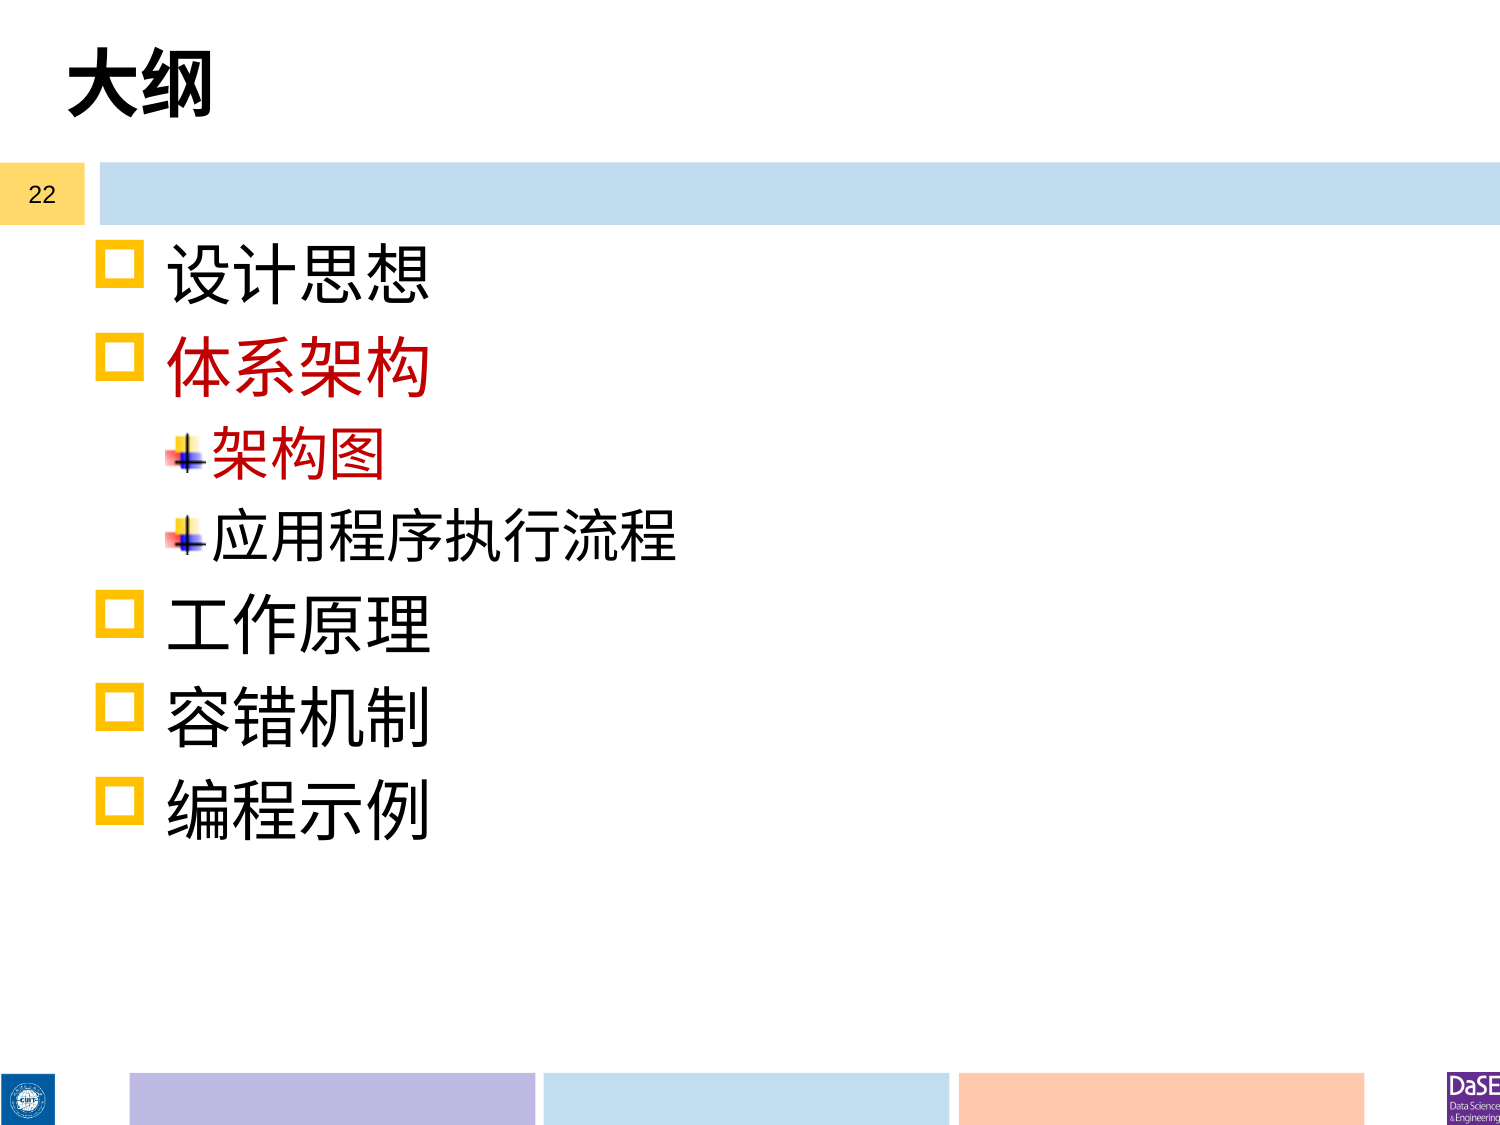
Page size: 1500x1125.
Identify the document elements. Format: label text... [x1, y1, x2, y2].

picture [165, 431, 206, 473]
slide_number 22 [0, 162, 85, 225]
picture [0, 1072, 56, 1125]
picture [1447, 1072, 1500, 1125]
title 大纲 [50, 0, 1459, 175]
picture [165, 513, 206, 555]
list 设计思想 体系架构 架构图 应用程序执行流程 工作原理 容错机制 编程示例 [75, 224, 1425, 1005]
